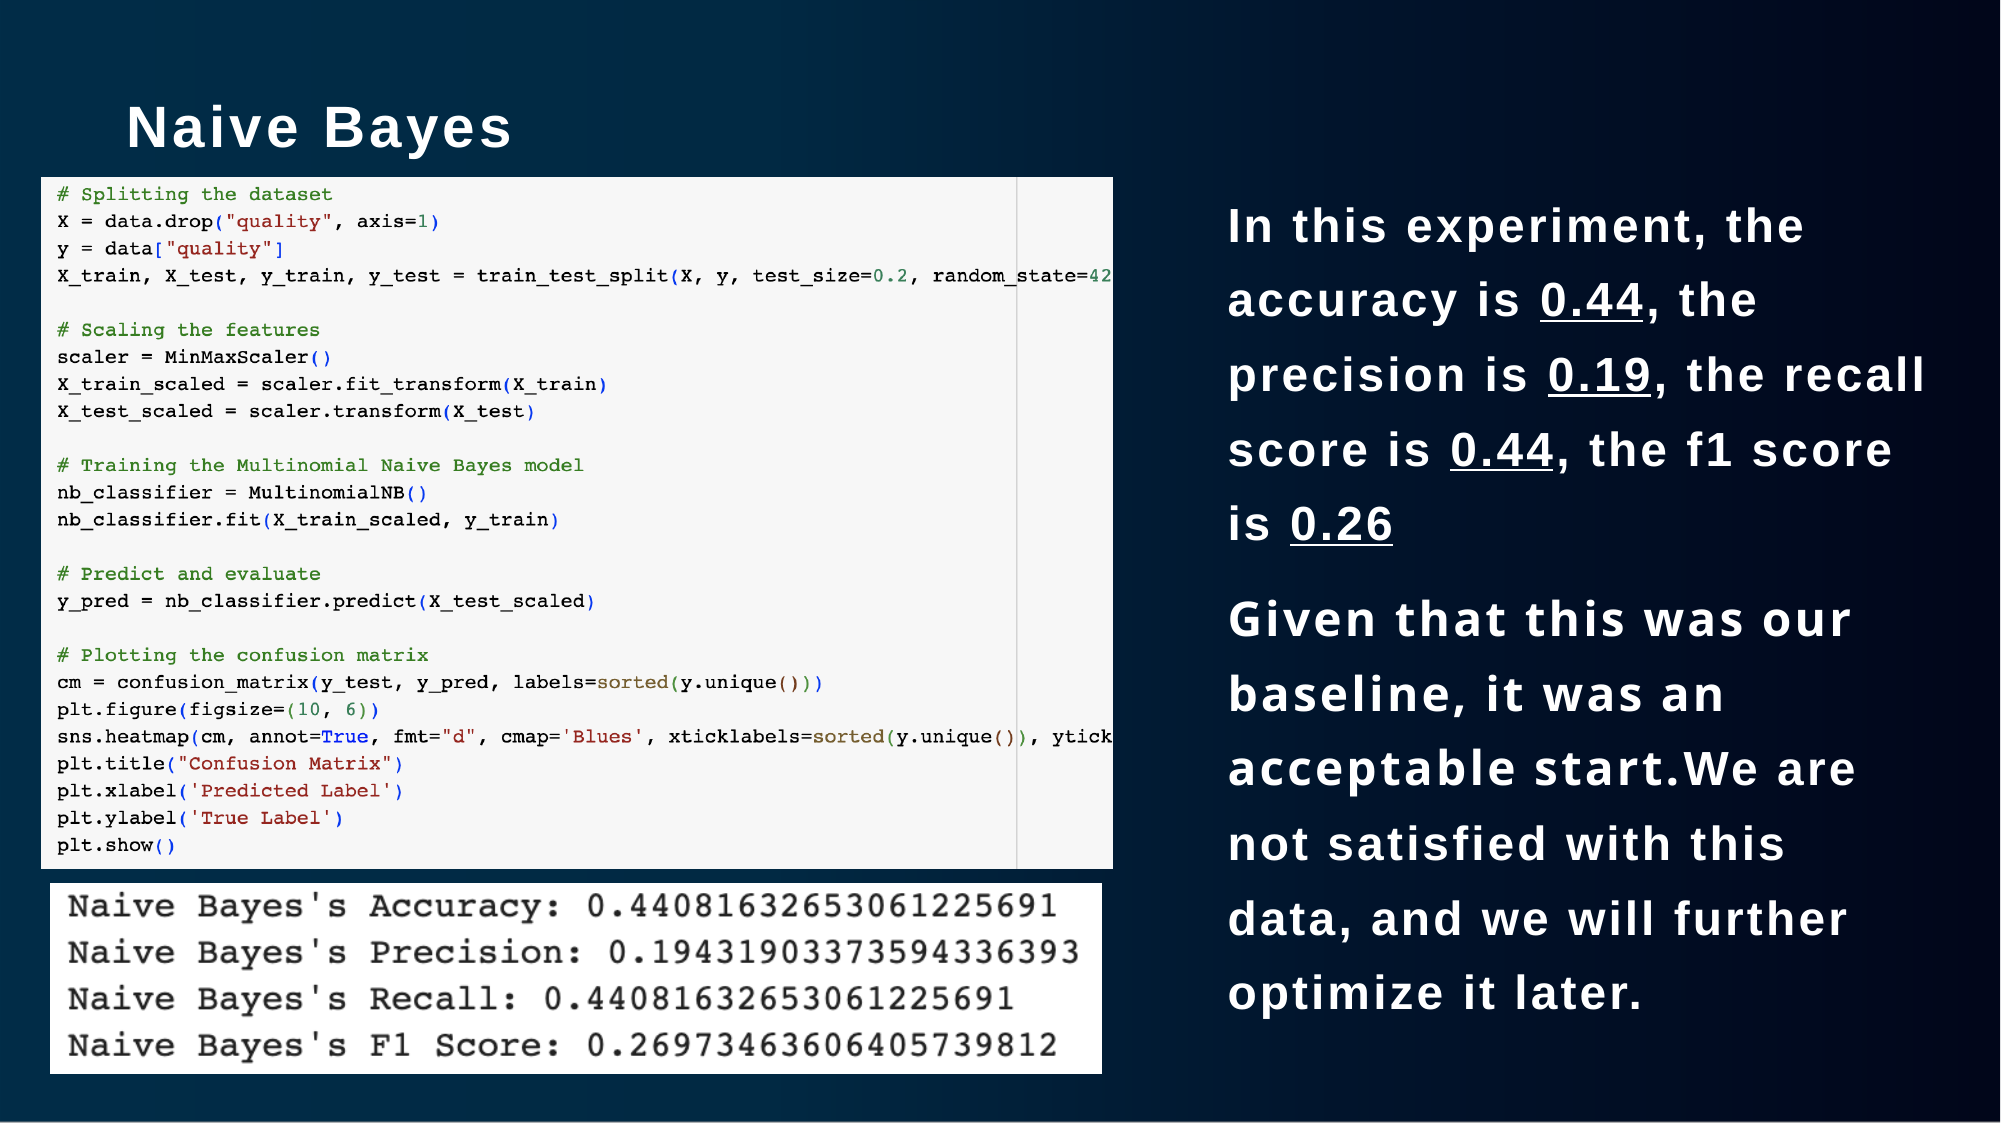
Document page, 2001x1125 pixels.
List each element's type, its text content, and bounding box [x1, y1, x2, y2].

title Naive Bayes [109, 70, 1891, 178]
list In this experiment, the accuracy is 0.44, the precision is 0.19, the recall score is 0.44, the f1 score is 0.26 Given that this was our baseline, it was an acceptable start.We are not satisfied with this data, and we will further optimize it later. [1210, 177, 1944, 1041]
picture [0, 0, 2001, 1125]
